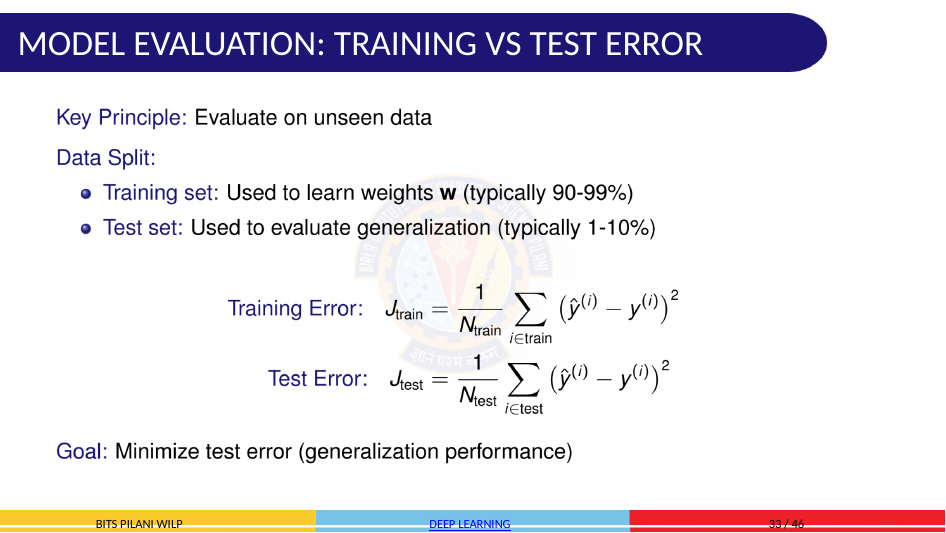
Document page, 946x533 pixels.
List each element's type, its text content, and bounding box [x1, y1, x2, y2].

title Model Evaluation: Training vs Test Error [13, 17, 825, 110]
picture [215, 526, 427, 532]
picture [0, 13, 945, 509]
picture [526, 526, 762, 532]
picture [815, 526, 945, 532]
picture [0, 526, 93, 532]
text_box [0, 509, 946, 526]
